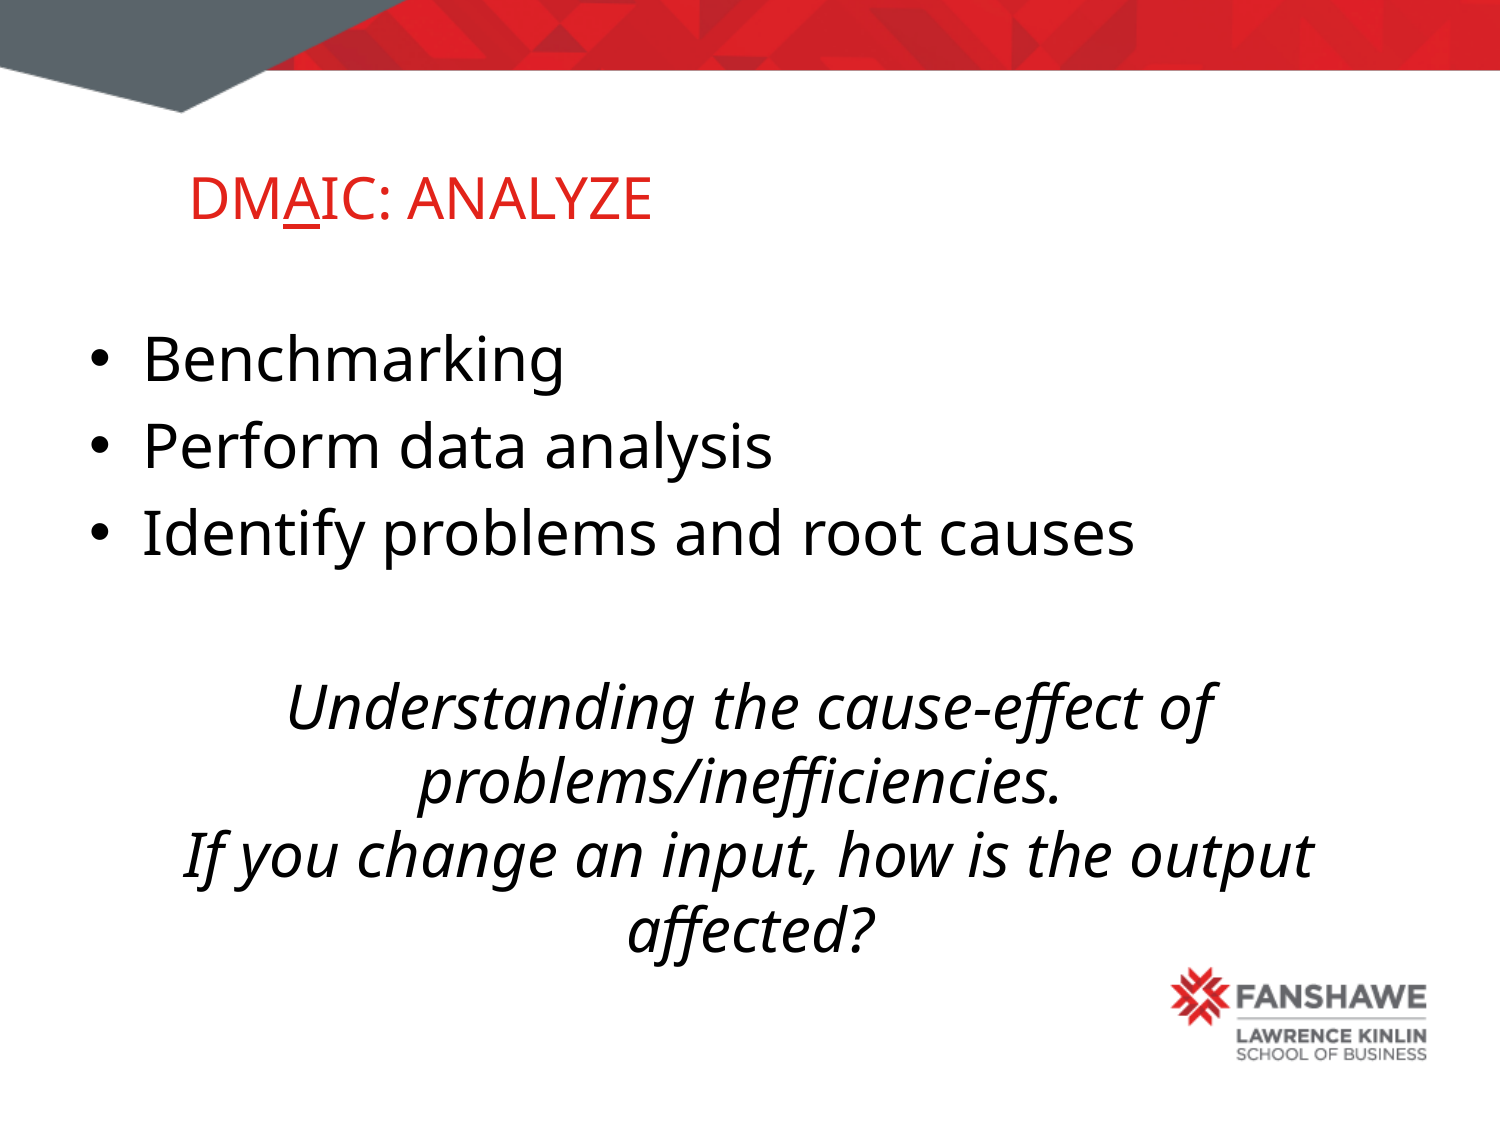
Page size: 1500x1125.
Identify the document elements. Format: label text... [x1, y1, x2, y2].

picture [0, 0, 1500, 114]
text_box Benchmarking Perform data analysis Identify problems and root causes Understanding the cause-effect of problems/inefficiencies. If you change an input, how is the output affected? [74, 312, 1425, 975]
picture [0, 907, 1500, 1125]
title DMAIC: Analyze [187, 43, 1236, 232]
